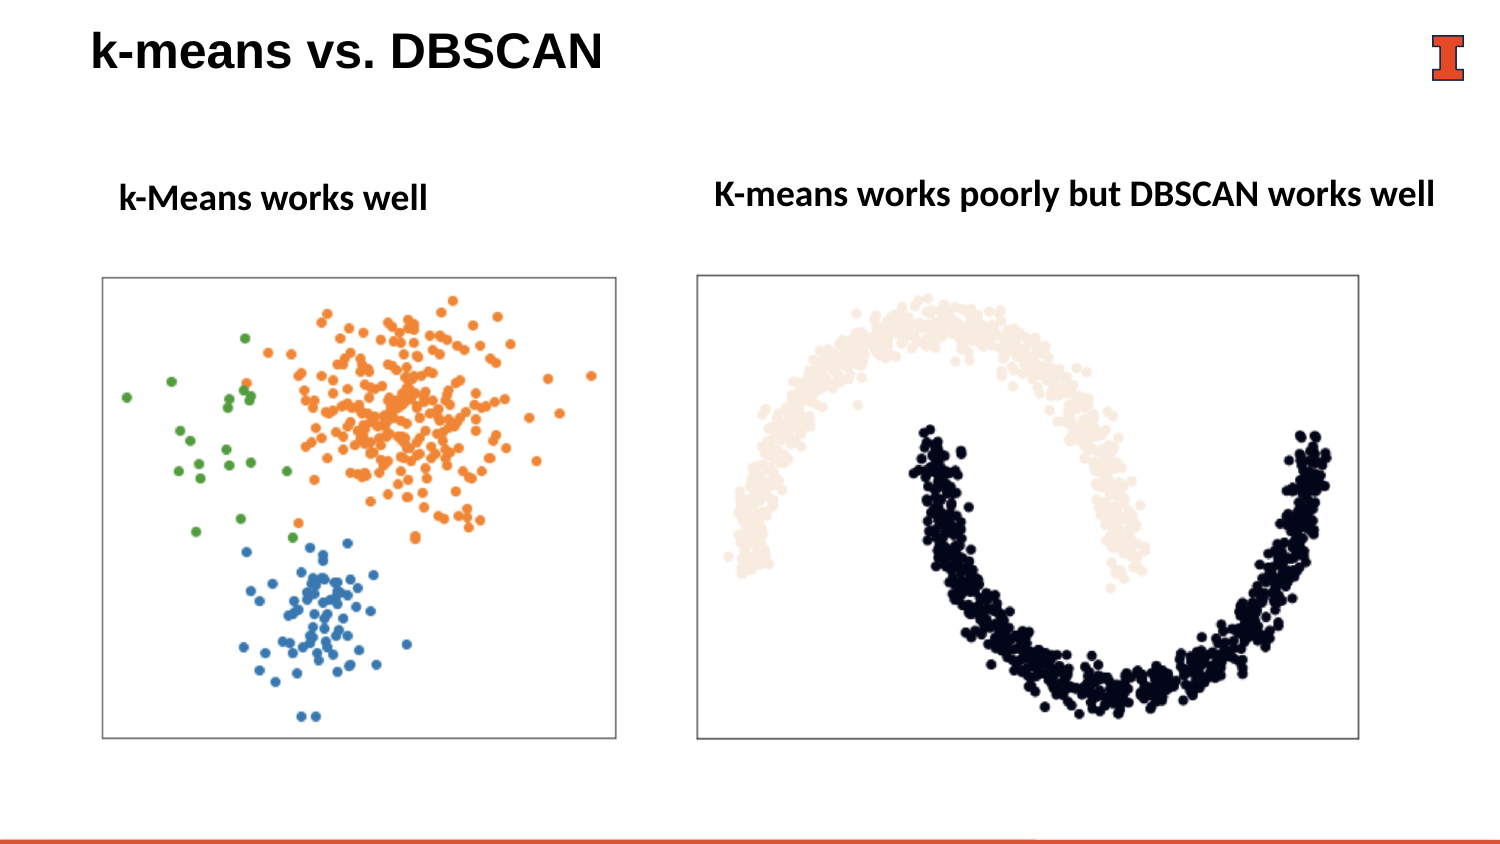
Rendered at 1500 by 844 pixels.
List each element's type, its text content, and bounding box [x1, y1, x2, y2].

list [97, 270, 623, 743]
picture [691, 270, 1364, 743]
title k-means vs. DBSCAN [75, 10, 1404, 119]
text_box K-means works poorly but DBSCAN works well [699, 161, 1452, 267]
text_box k-Means works well [103, 165, 444, 269]
picture [1432, 35, 1464, 81]
